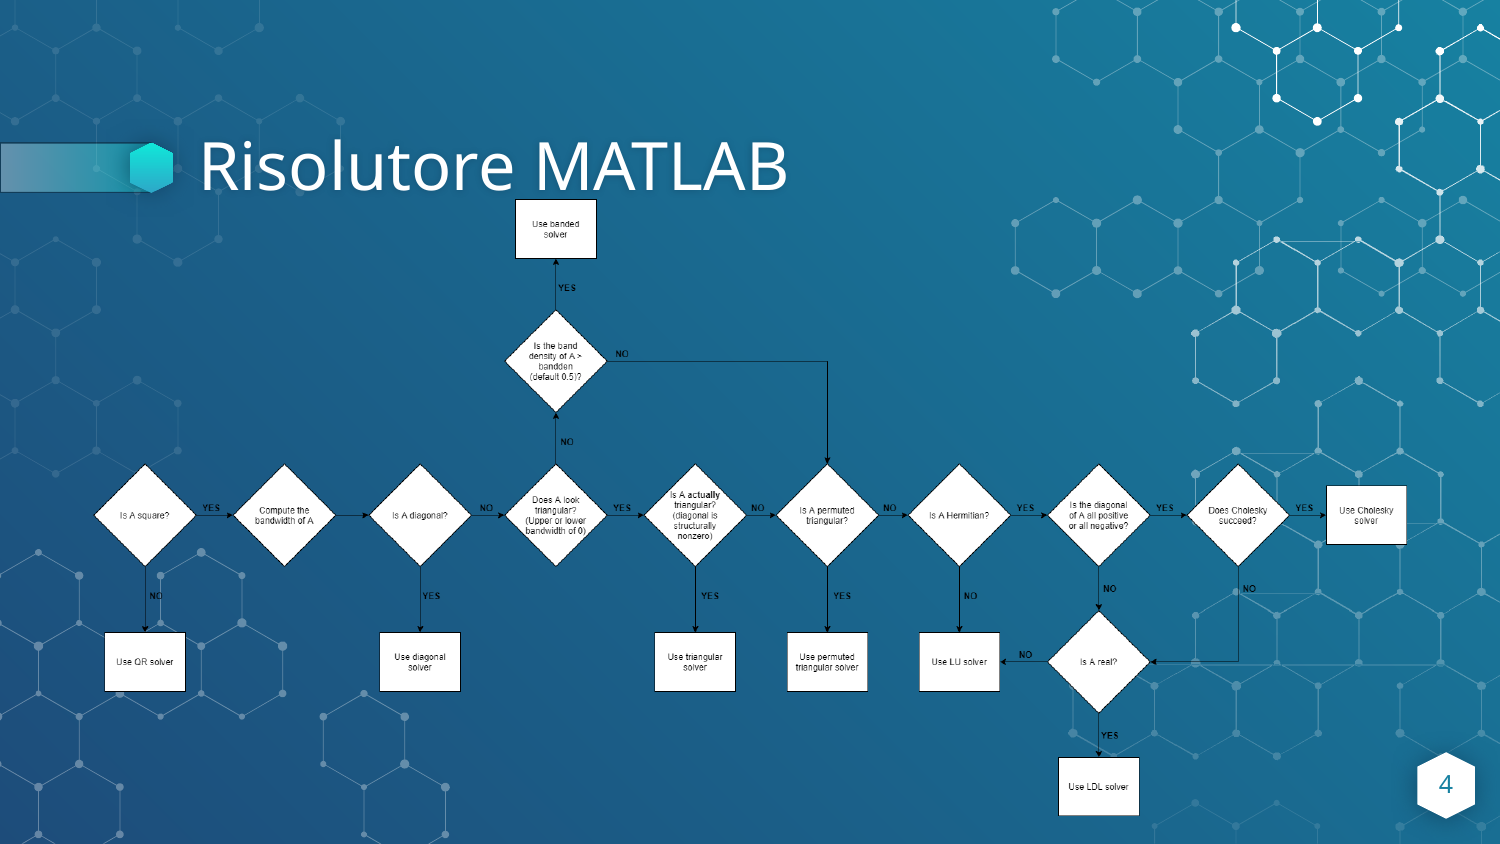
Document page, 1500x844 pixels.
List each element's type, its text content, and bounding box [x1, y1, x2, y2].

title Risolutore MATLAB [198, 140, 1302, 197]
picture [93, 198, 1407, 816]
slide_number 4 [1417, 752, 1475, 819]
